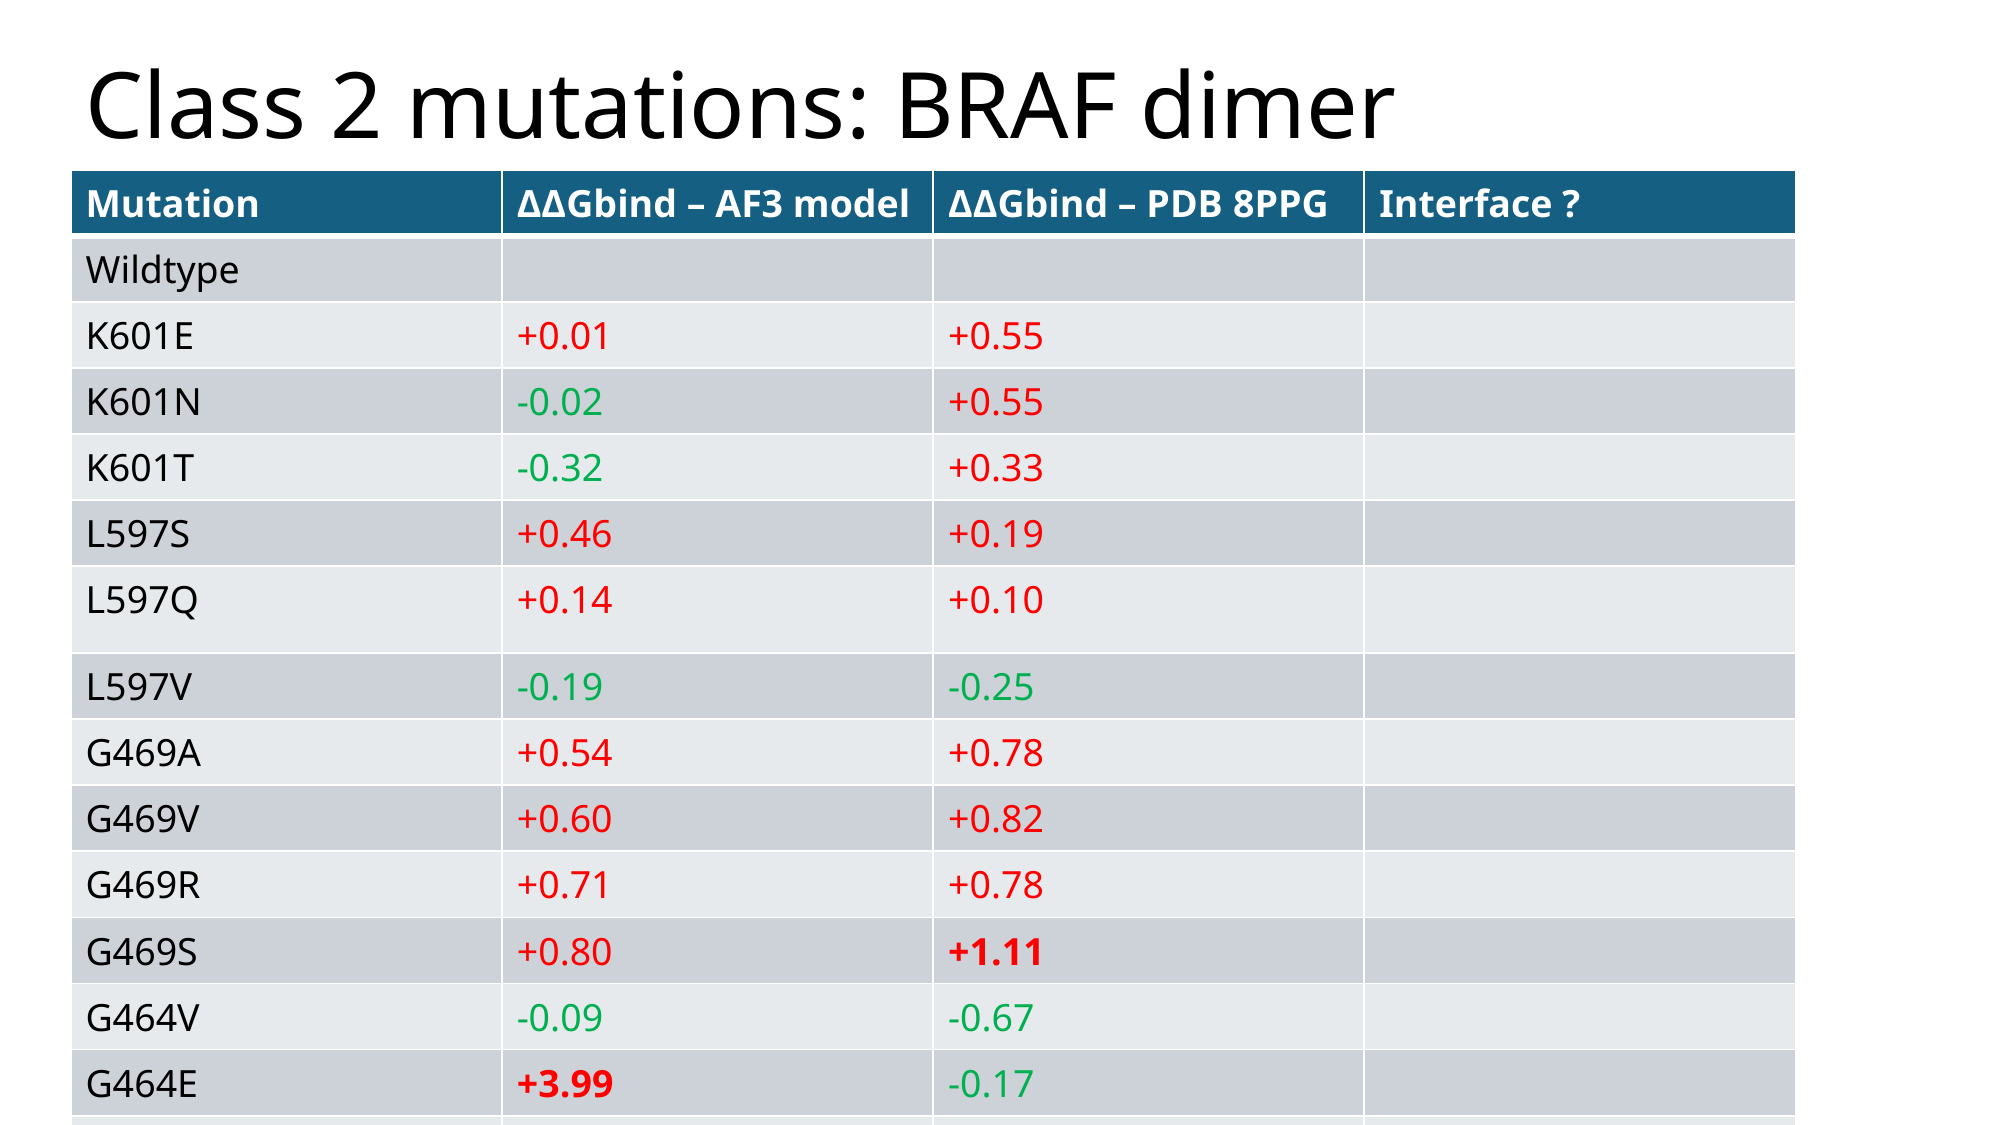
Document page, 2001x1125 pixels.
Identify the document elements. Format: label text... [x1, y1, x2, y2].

table_cell K601E [72, 303, 501, 367]
table_cell -0.02 [503, 369, 932, 433]
table_cell L597Q [72, 567, 501, 652]
table_cell +0.54 [503, 720, 932, 784]
table_cell K601T [72, 435, 501, 499]
table_cell G469S [72, 918, 501, 983]
table_cell [1365, 369, 1795, 433]
table_header ΔΔGbind – PDB 8PPG [934, 171, 1363, 233]
title Class 2 mutations: BRAF dimer [70, 0, 1796, 169]
table_cell [934, 239, 1363, 301]
table_cell G469R [72, 852, 501, 917]
table_cell [1365, 435, 1795, 499]
table_cell [1365, 918, 1795, 983]
table_cell [1365, 567, 1795, 652]
table_cell -0.32 [503, 435, 932, 499]
table_cell Wildtype [72, 239, 501, 301]
table_cell +0.78 [934, 852, 1363, 917]
table_cell [1365, 786, 1795, 850]
table_cell [1365, 239, 1795, 301]
table_cell T599I [72, 1117, 501, 1125]
table_cell [1365, 1117, 1795, 1125]
table_cell -0.09 [503, 984, 932, 1049]
table_cell +0.19 [934, 501, 1363, 565]
table_cell [1365, 654, 1795, 718]
table_cell G469A [72, 720, 501, 784]
table_cell [503, 239, 932, 301]
table_cell [1365, 720, 1795, 784]
table_cell -0.19 [503, 654, 932, 718]
table_cell +0.46 [503, 501, 932, 565]
table_cell K601N [72, 369, 501, 433]
table_cell +1.11 [934, 918, 1363, 983]
table_header Interface ? [1365, 171, 1795, 233]
table_cell +0.01 [503, 303, 932, 367]
table_cell [1365, 852, 1795, 917]
table_cell G464V [72, 984, 501, 1049]
table_cell +0.82 [934, 786, 1363, 850]
table_cell +0.80 [503, 918, 932, 983]
table_cell -0.21 [934, 1117, 1363, 1125]
table_header Mutation [72, 171, 501, 233]
table_cell G469V [72, 786, 501, 850]
table_cell +0.55 [934, 303, 1363, 367]
table_cell -0.25 [934, 654, 1363, 718]
table_header ΔΔGbind – AF3 model [503, 171, 932, 233]
table_cell L597S [72, 501, 501, 565]
table_cell [1365, 303, 1795, 367]
table_cell +0.33 [934, 435, 1363, 499]
table_cell -0.67 [934, 984, 1363, 1049]
table_cell [1365, 984, 1795, 1049]
table_cell L597V [72, 654, 501, 718]
table_cell -0.04 [503, 1117, 932, 1125]
table_cell +0.14 [503, 567, 932, 652]
table_cell [1365, 1050, 1795, 1115]
table_cell +0.71 [503, 852, 932, 917]
table_cell +0.55 [934, 369, 1363, 433]
table_cell -0.17 [934, 1050, 1363, 1115]
table_cell +0.10 [934, 567, 1363, 652]
table_cell G464E [72, 1050, 501, 1115]
table_cell +0.60 [503, 786, 932, 850]
table_cell +3.99 [503, 1050, 932, 1115]
table_cell [1365, 501, 1795, 565]
table_cell +0.78 [934, 720, 1363, 784]
